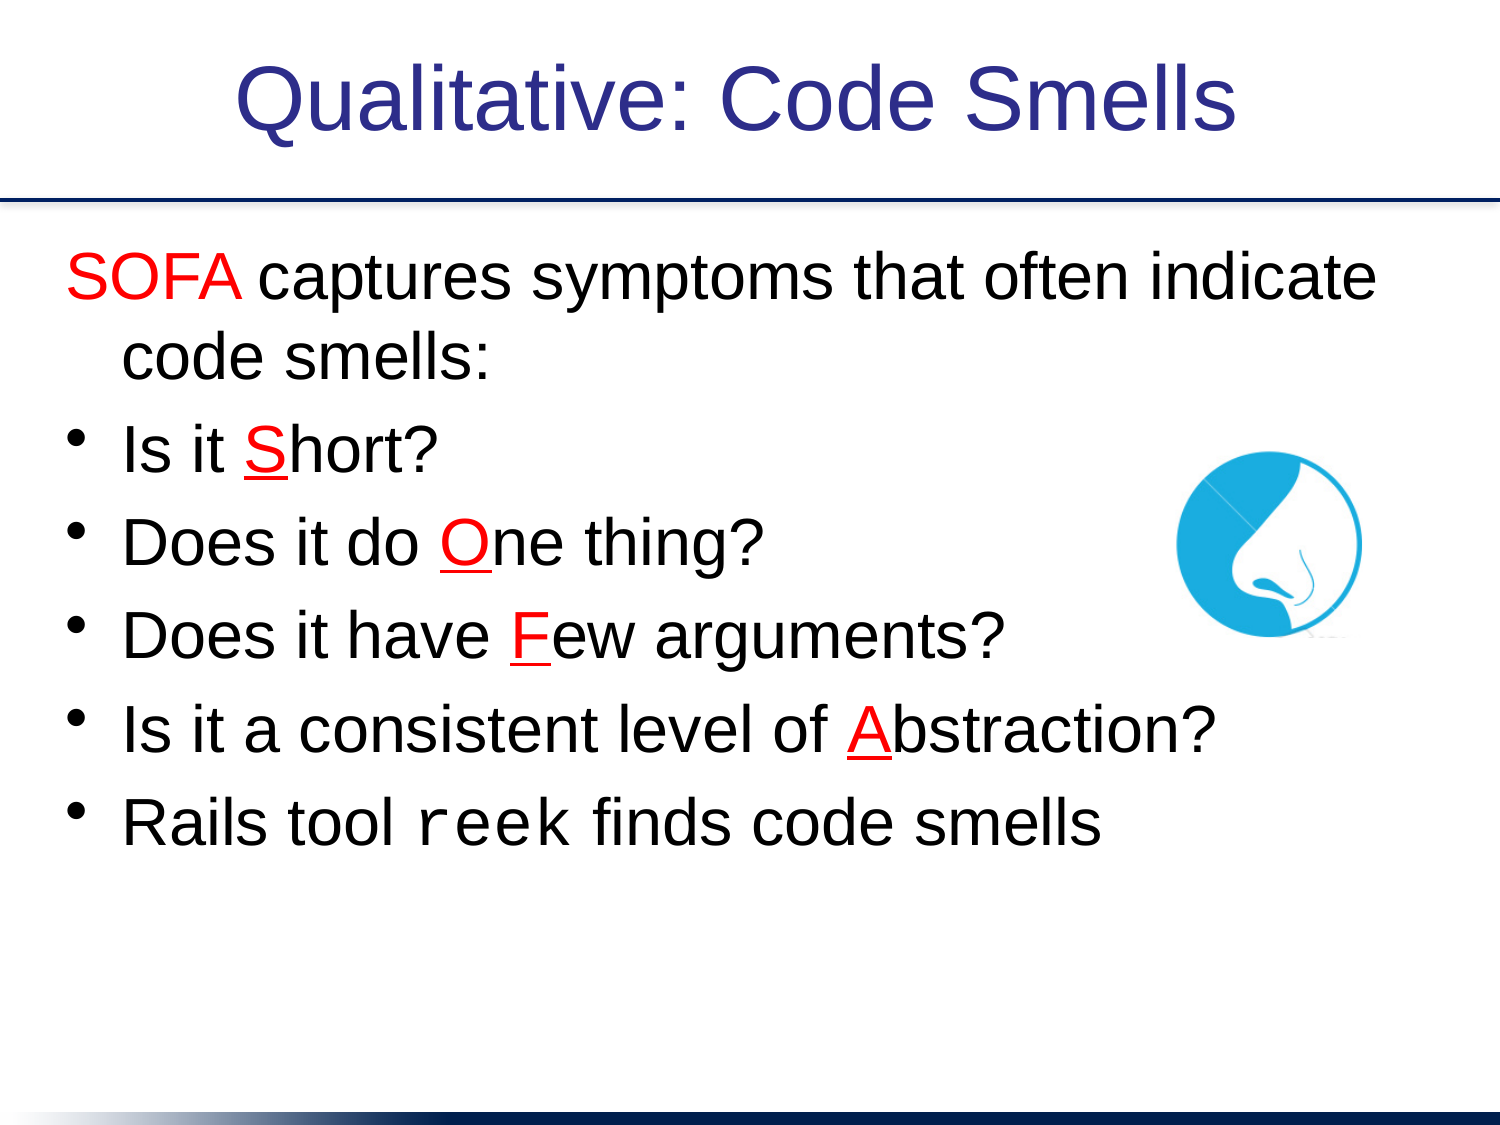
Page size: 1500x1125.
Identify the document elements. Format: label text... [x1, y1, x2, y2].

title Qualitative: Code Smells [0, 0, 1500, 188]
picture [0, 1112, 1500, 1125]
picture [1174, 449, 1363, 638]
list SOFA captures symptoms that often indicate code smells: Is it Short? Does it do One thing? Does it have Few arguments? Is it a consistent level of Abstraction? Rails tool reek finds code smells [50, 224, 1450, 1005]
